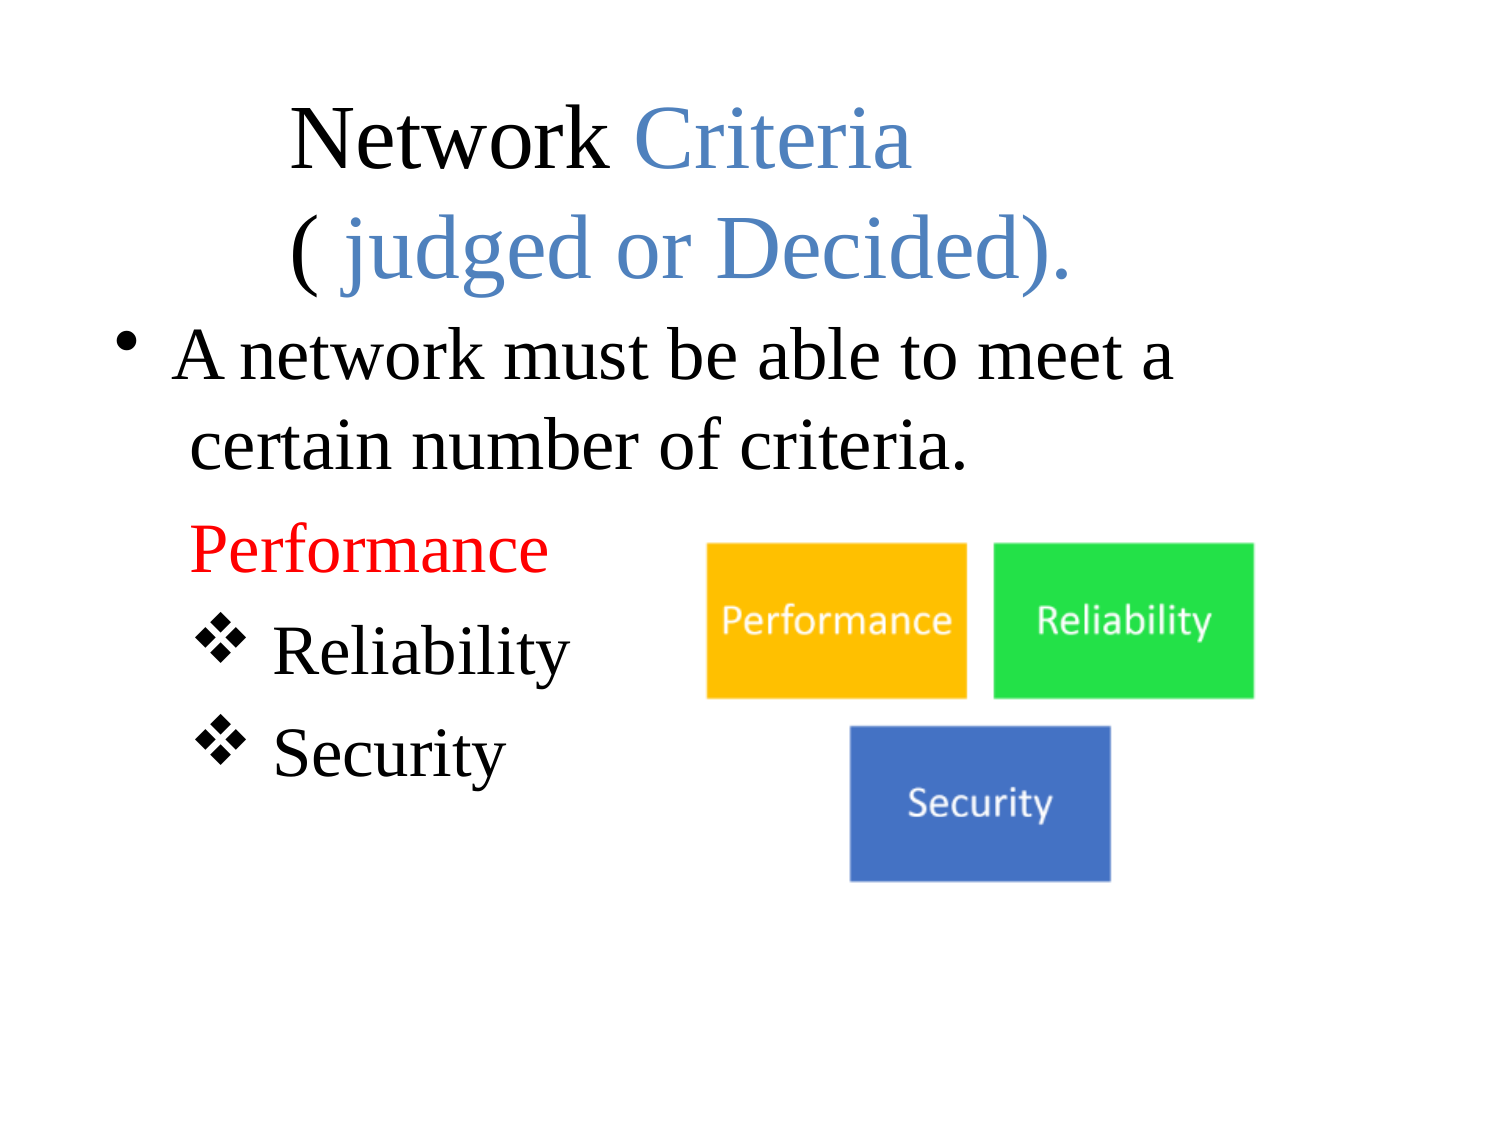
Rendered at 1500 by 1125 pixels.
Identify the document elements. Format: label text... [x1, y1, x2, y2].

text_box A network must be able to meet a certain number of criteria. Performance Reliability Security [112, 302, 1183, 791]
title Network Criteria ( judged or Decided). [287, 75, 1189, 298]
picture [687, 524, 1279, 898]
